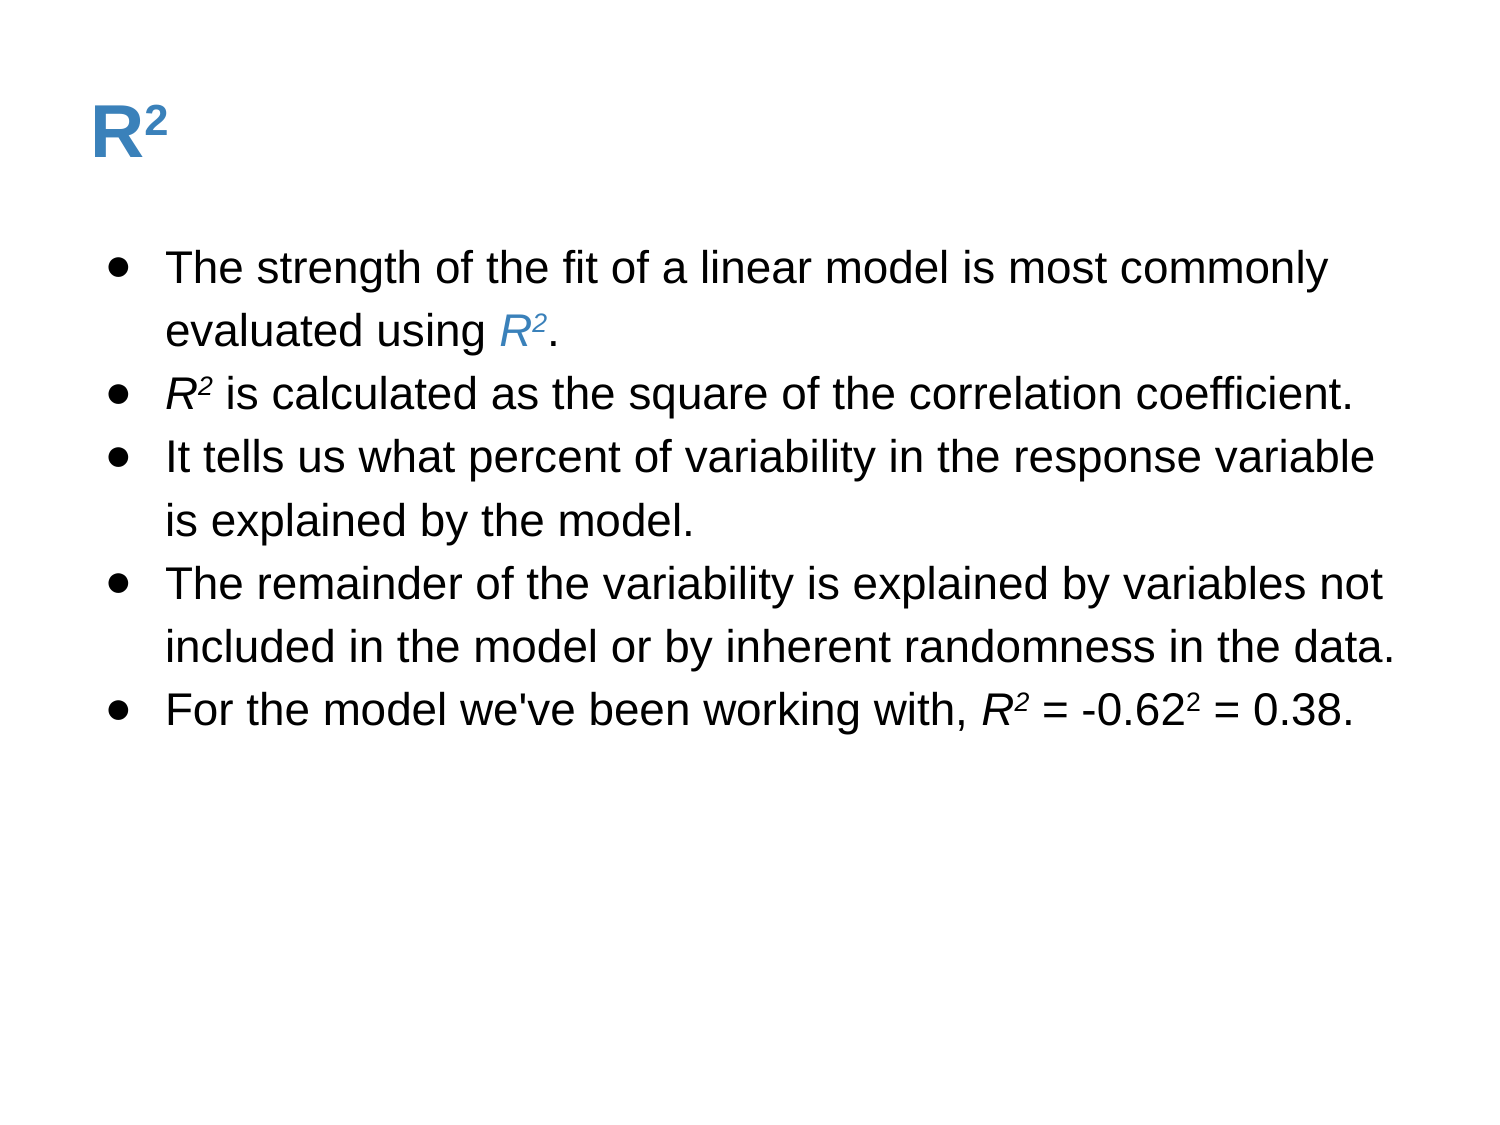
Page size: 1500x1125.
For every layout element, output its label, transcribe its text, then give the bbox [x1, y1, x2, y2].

title R2 [75, 0, 1425, 188]
list The strength of the fit of a linear model is most commonly evaluated using R2. R2 is calculated as the square of the correlation coefficient. It tells us what percent of variability in the response variable is explained by the model. The remainder of the variability is explained by variables not included in the model or by inherent randomness in the data. For the model we've been working with, R2 = -0.622 = 0.38. [75, 214, 1432, 893]
